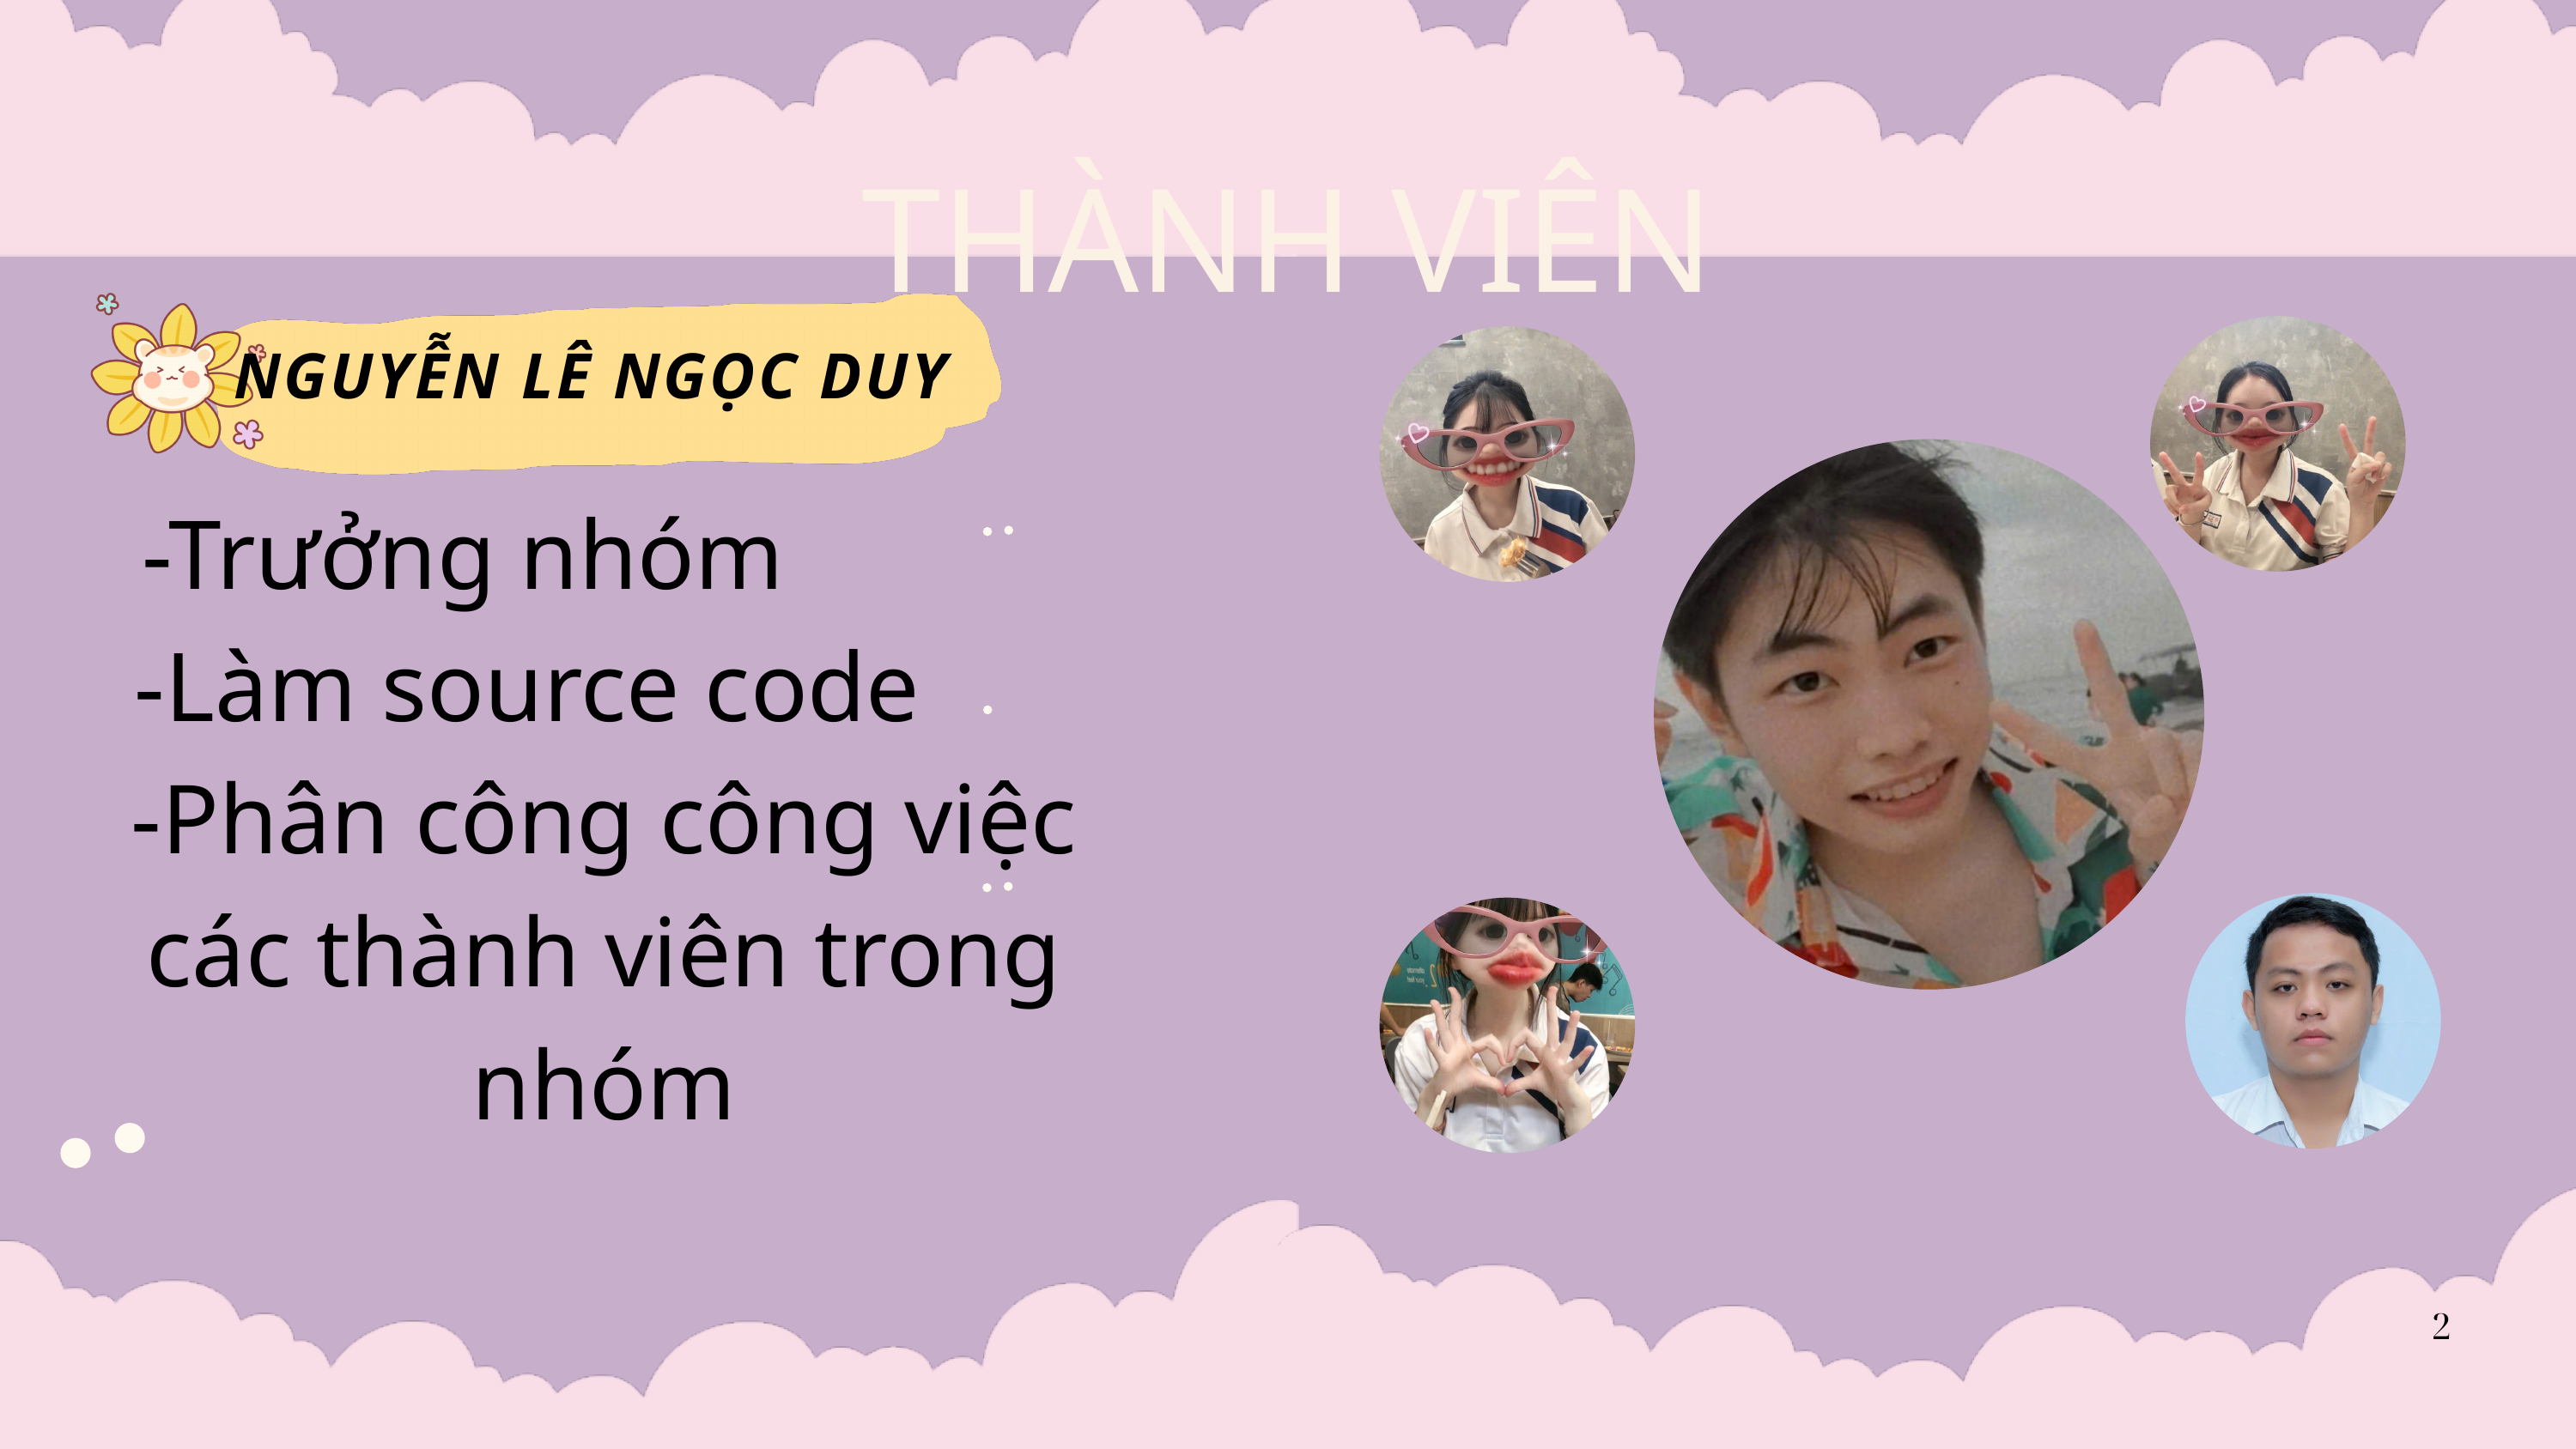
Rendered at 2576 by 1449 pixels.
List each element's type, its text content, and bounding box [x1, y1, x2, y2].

text_box [0, 1200, 1277, 1449]
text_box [1379, 897, 1636, 1154]
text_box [982, 526, 993, 537]
text_box -Phân công công việc các thành viên trong nhóm [60, 739, 1148, 1139]
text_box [2184, 893, 2441, 1149]
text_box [1379, 325, 1636, 582]
text_box NGUYỄN LÊ NGỌC DUY [216, 349, 965, 412]
text_box -Làm source code [90, 607, 965, 739]
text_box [981, 882, 992, 893]
text_box THÀNH VIÊN [489, 120, 2087, 321]
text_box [982, 705, 993, 715]
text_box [60, 1137, 91, 1169]
text_box [1277, 1185, 2576, 1449]
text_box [114, 1122, 145, 1154]
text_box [1003, 882, 1013, 892]
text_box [1004, 525, 1014, 536]
text_box [1278, 0, 2576, 257]
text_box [1653, 439, 2205, 990]
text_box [2149, 315, 2406, 572]
text_box -Trưởng nhóm [81, 475, 846, 609]
text_box 2 [2431, 1296, 2452, 1348]
text_box [0, 0, 1278, 257]
text_box [203, 292, 1005, 476]
text_box [90, 292, 267, 454]
